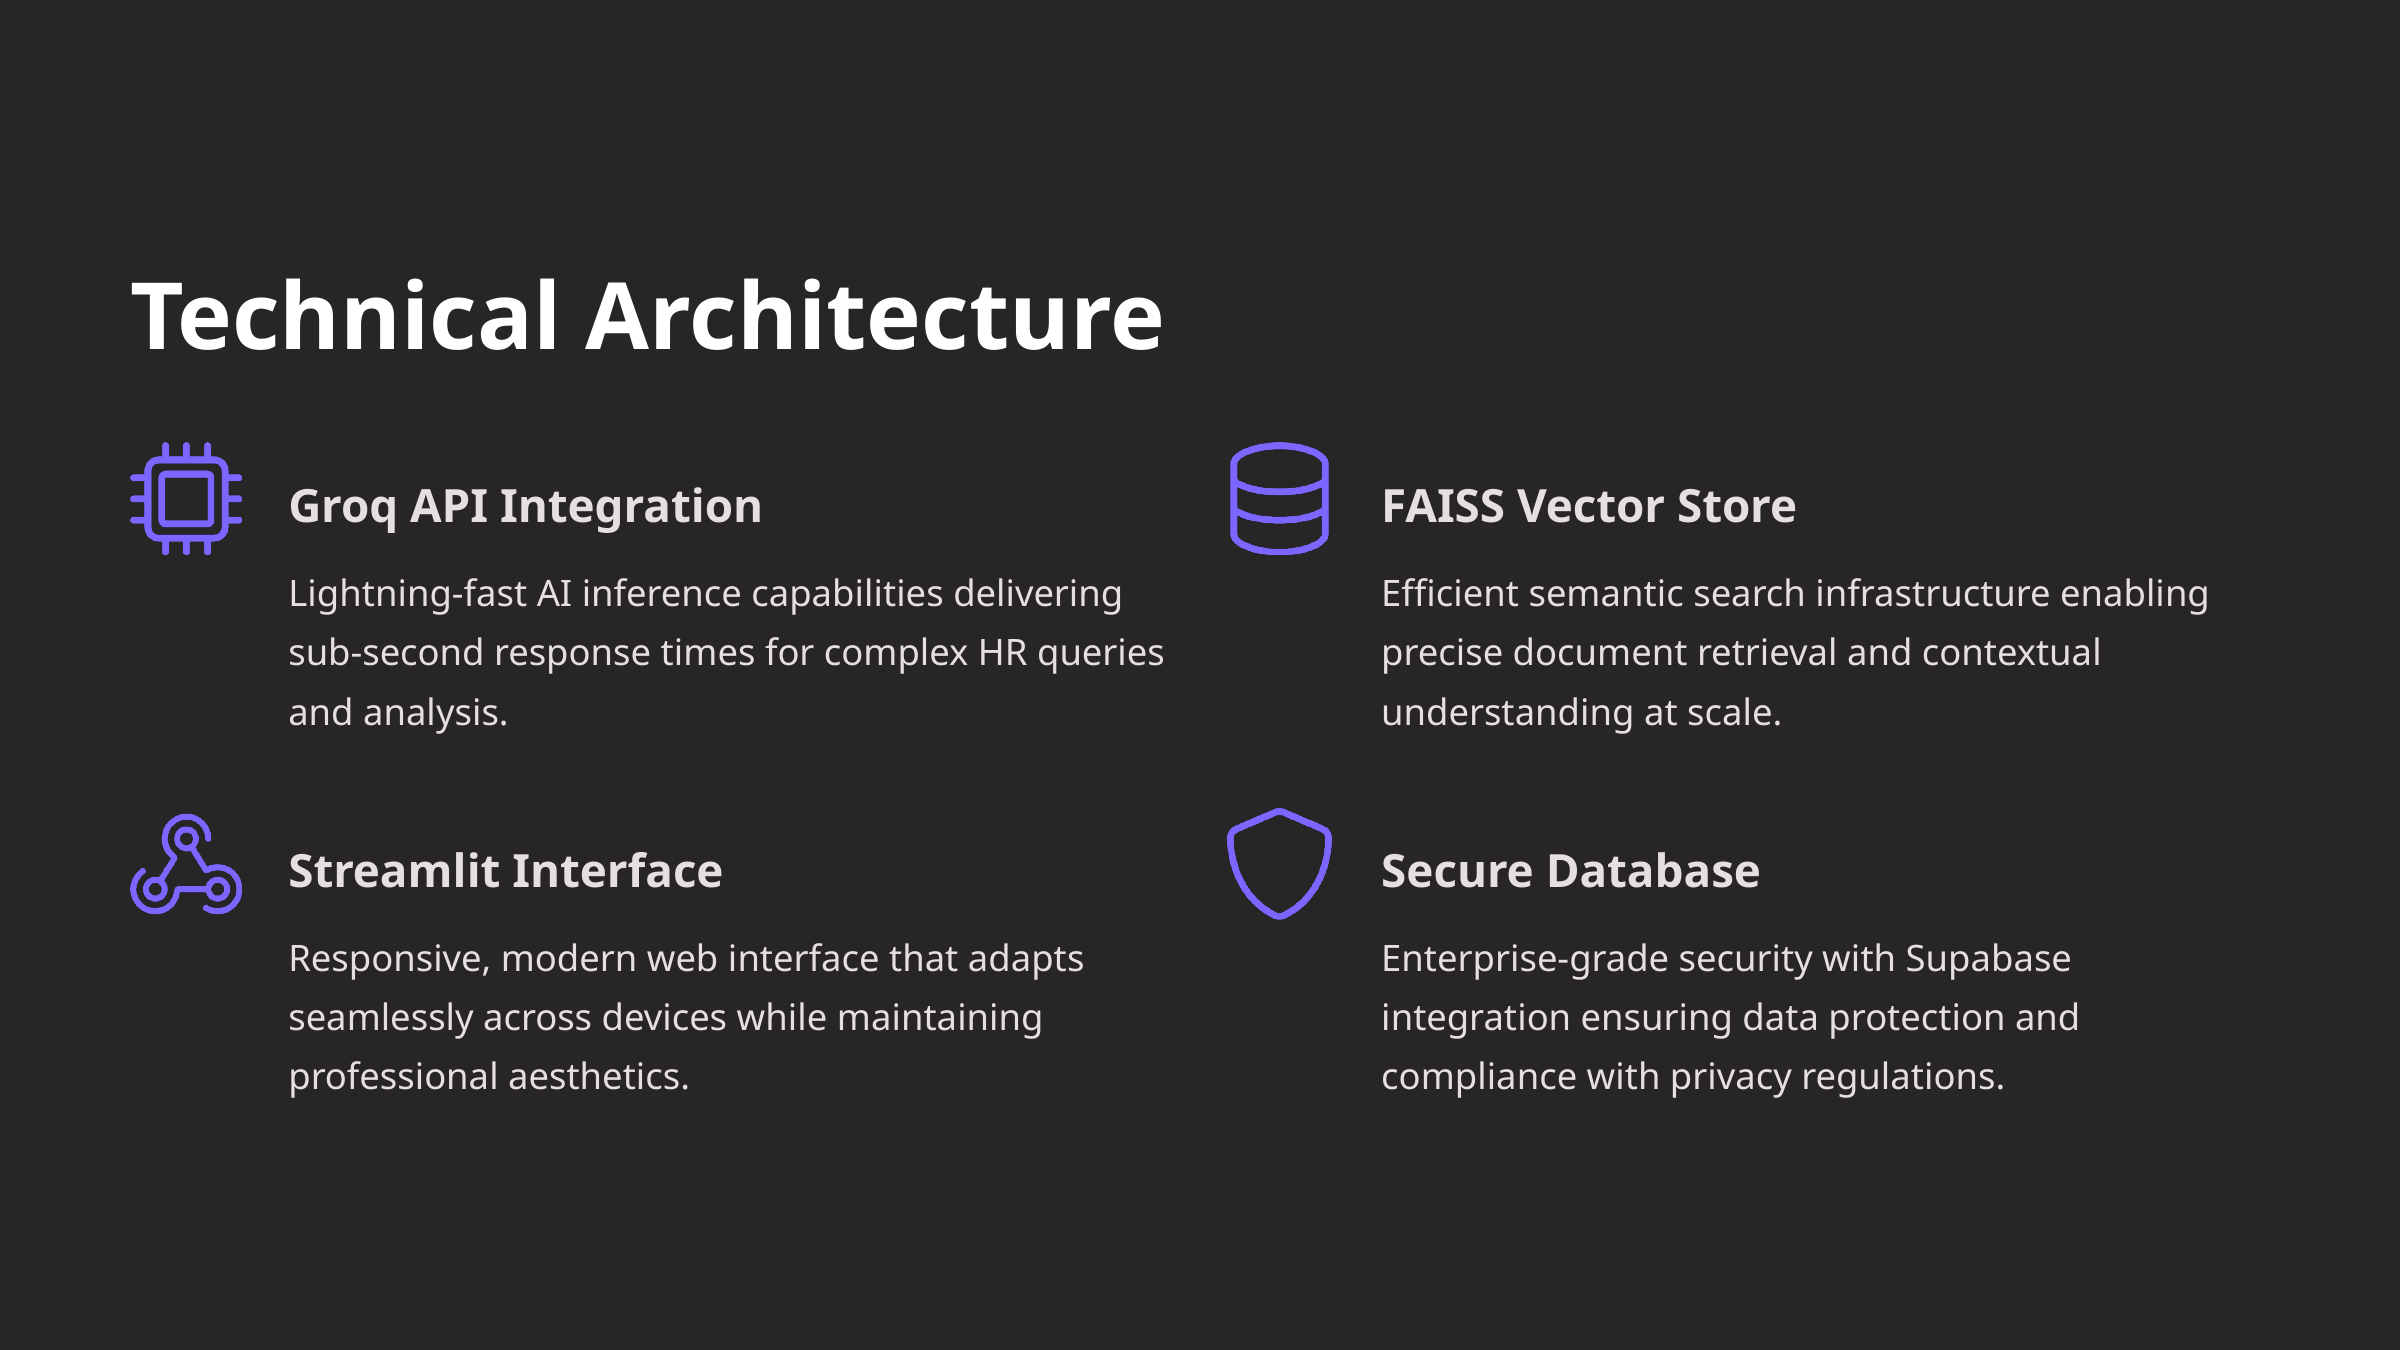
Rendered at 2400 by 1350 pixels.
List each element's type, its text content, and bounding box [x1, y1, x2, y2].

text_box Streamlit Interface [288, 838, 754, 897]
text_box Technical Architecture [130, 251, 1163, 369]
text_box Efficient semantic search infrastructure enabling precise document retrieval and contextual understanding at scale. [1381, 554, 2270, 733]
picture [130, 442, 242, 555]
text_box Responsive, modern web interface that adapts seamlessly across devices while maintaining professional aesthetics. [288, 919, 1177, 1098]
picture [130, 807, 242, 920]
text_box FAISS Vector Store [1381, 474, 1847, 533]
picture [1223, 807, 1335, 920]
text_box Secure Database [1381, 838, 1847, 897]
picture [1223, 442, 1335, 555]
text_box Groq API Integration [288, 474, 754, 533]
text_box Lightning-fast AI inference capabilities delivering sub-second response times for complex HR queries and analysis. [288, 554, 1177, 733]
text_box Enterprise-grade security with Supabase integration ensuring data protection and compliance with privacy regulations. [1381, 919, 2270, 1098]
